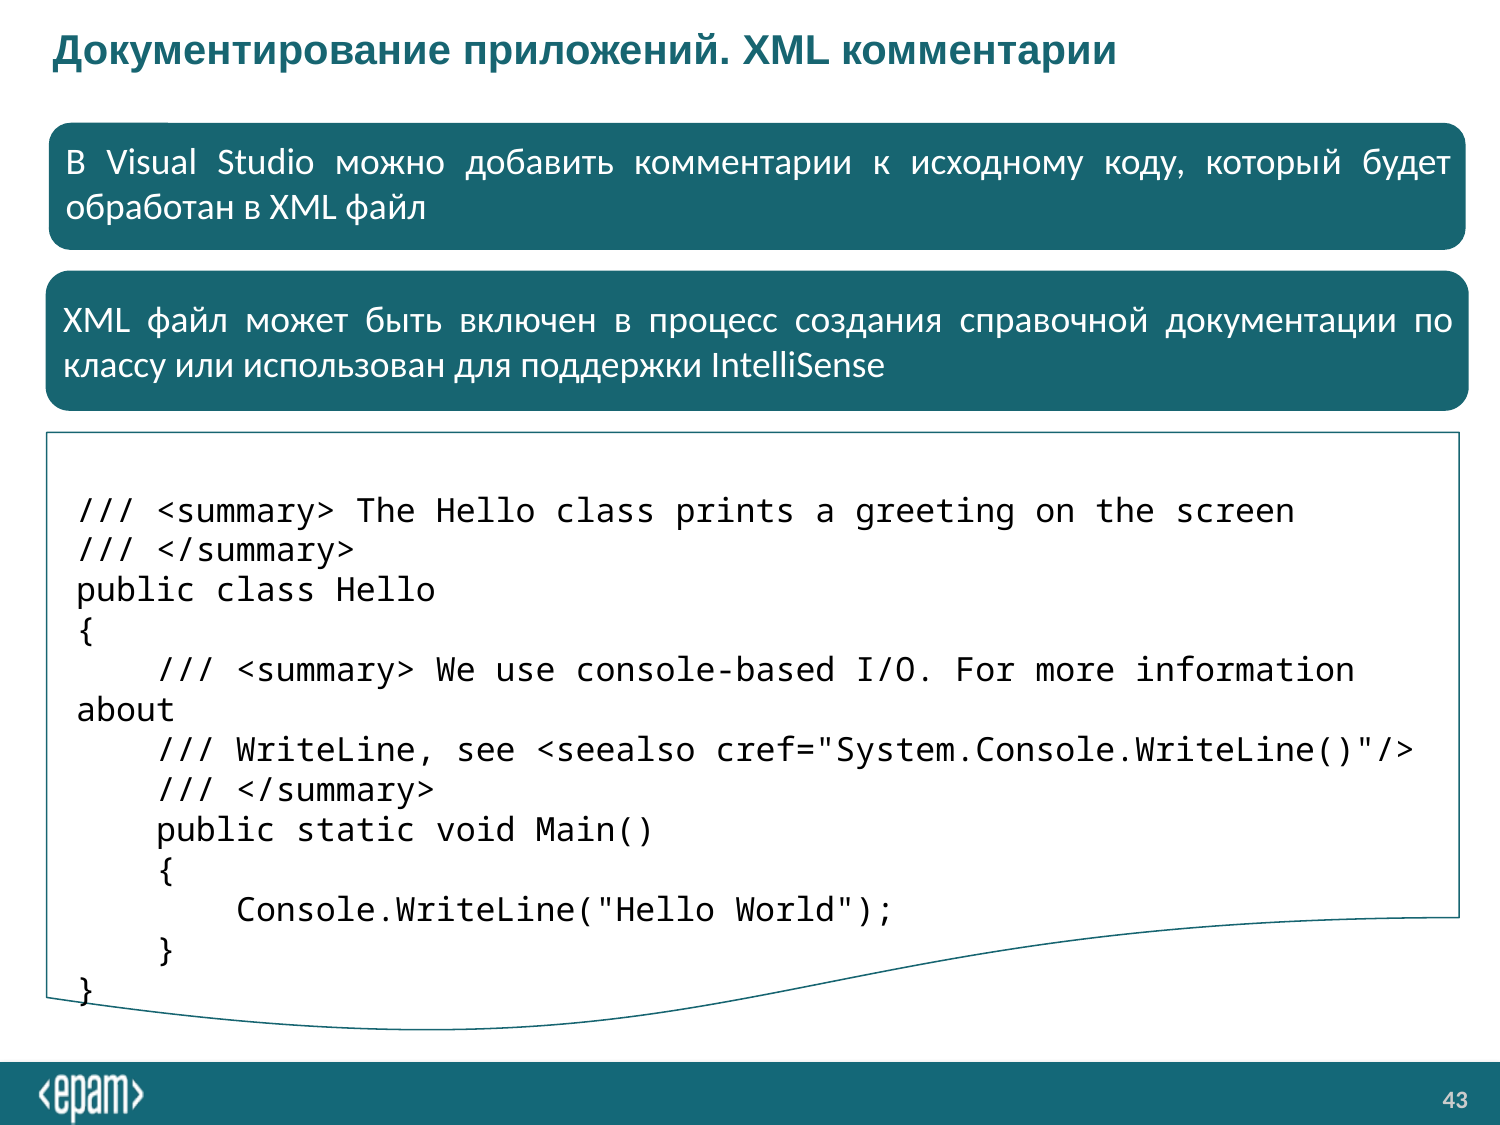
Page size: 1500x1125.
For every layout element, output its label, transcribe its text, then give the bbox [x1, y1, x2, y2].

text_box XML файл может быть включен в процесс создания справочной документации по классу или использован для поддержки IntelliSense [55, 287, 1461, 395]
text_box [46, 271, 1468, 410]
title Документирование приложений. XML комментарии [0, 0, 1500, 95]
text_box [190, 1016, 637, 1030]
picture [38, 1074, 144, 1125]
text_box [49, 123, 1465, 249]
text_box [46, 432, 1460, 1001]
text_box /// <summary> The Hello class prints a greeting on the screen /// </summary> public class Hello { /// <summary> We use console-based I/O. For more information about /// WriteLine, see <seealso cref="System.Console.WriteLine()"/> /// </summary> public static void Main() { Console.WriteLine("Hello World"); } } [68, 481, 1448, 1016]
text_box В Visual Studio можно добавить комментарии к исходному коду, который будет обработан в XML файл [58, 129, 1459, 237]
